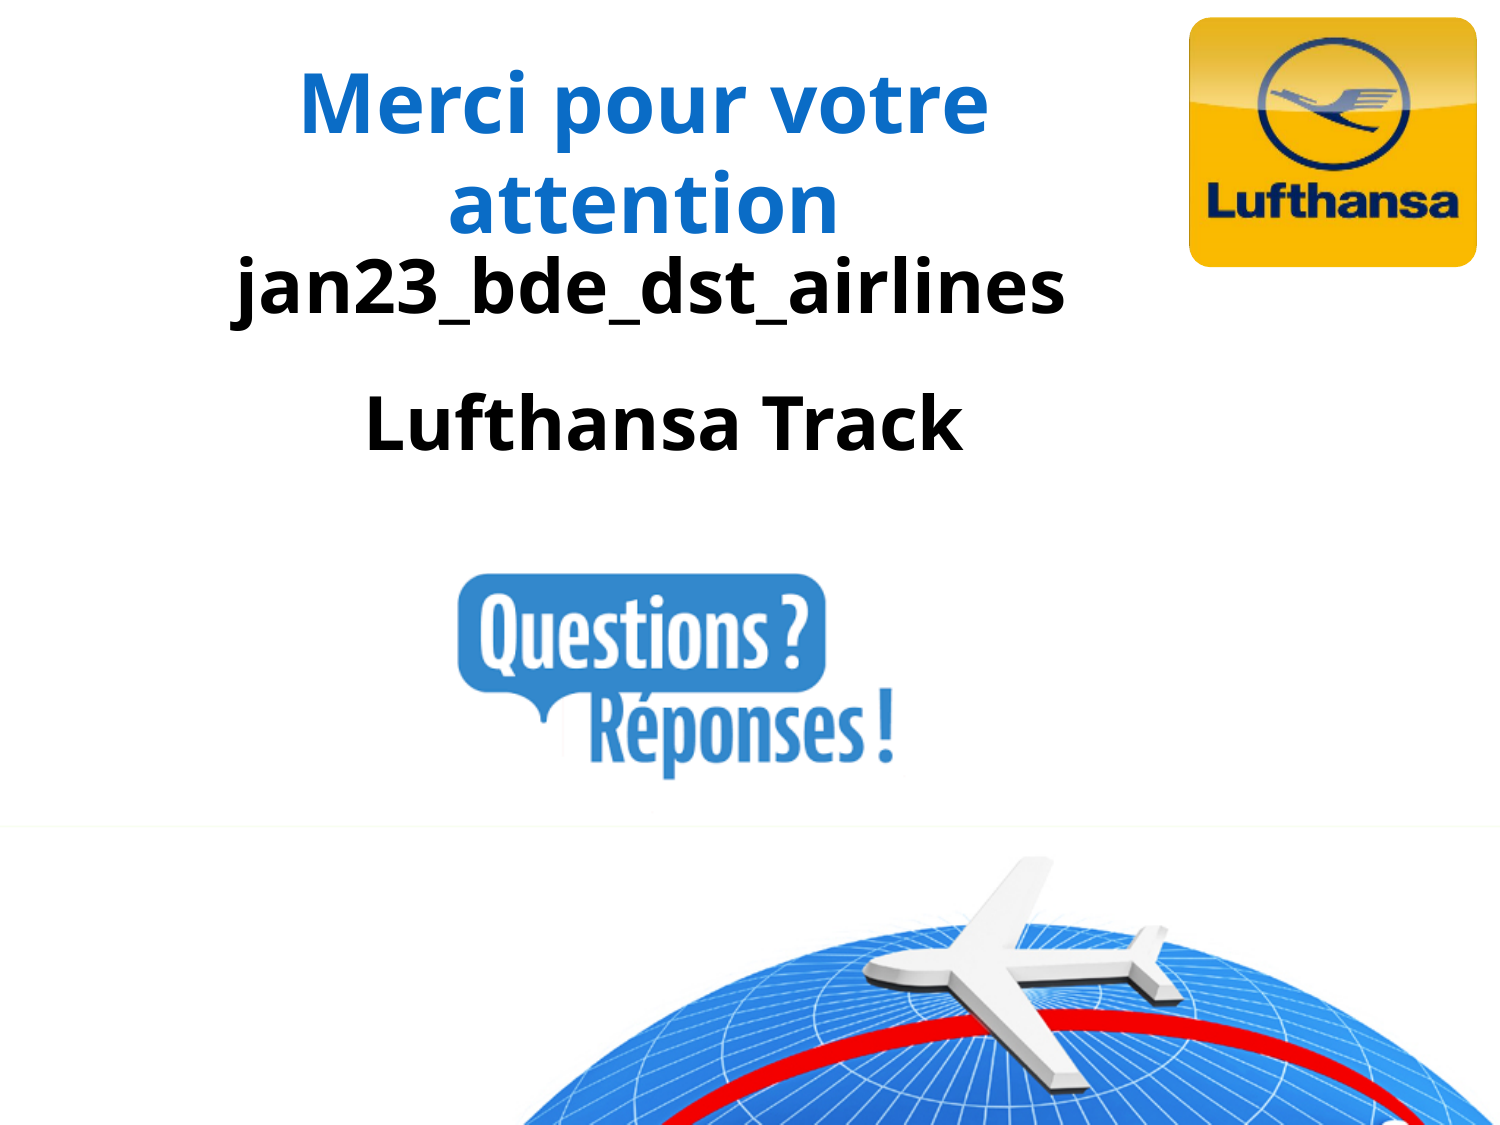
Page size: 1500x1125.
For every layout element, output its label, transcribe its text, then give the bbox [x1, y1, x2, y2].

picture [0, 0, 1500, 1125]
text_box jan23_bde_dst_airlines [220, 230, 1333, 336]
list Merci pour votre attention [88, 42, 1201, 343]
text_box Lufthansa Track [348, 368, 1099, 473]
